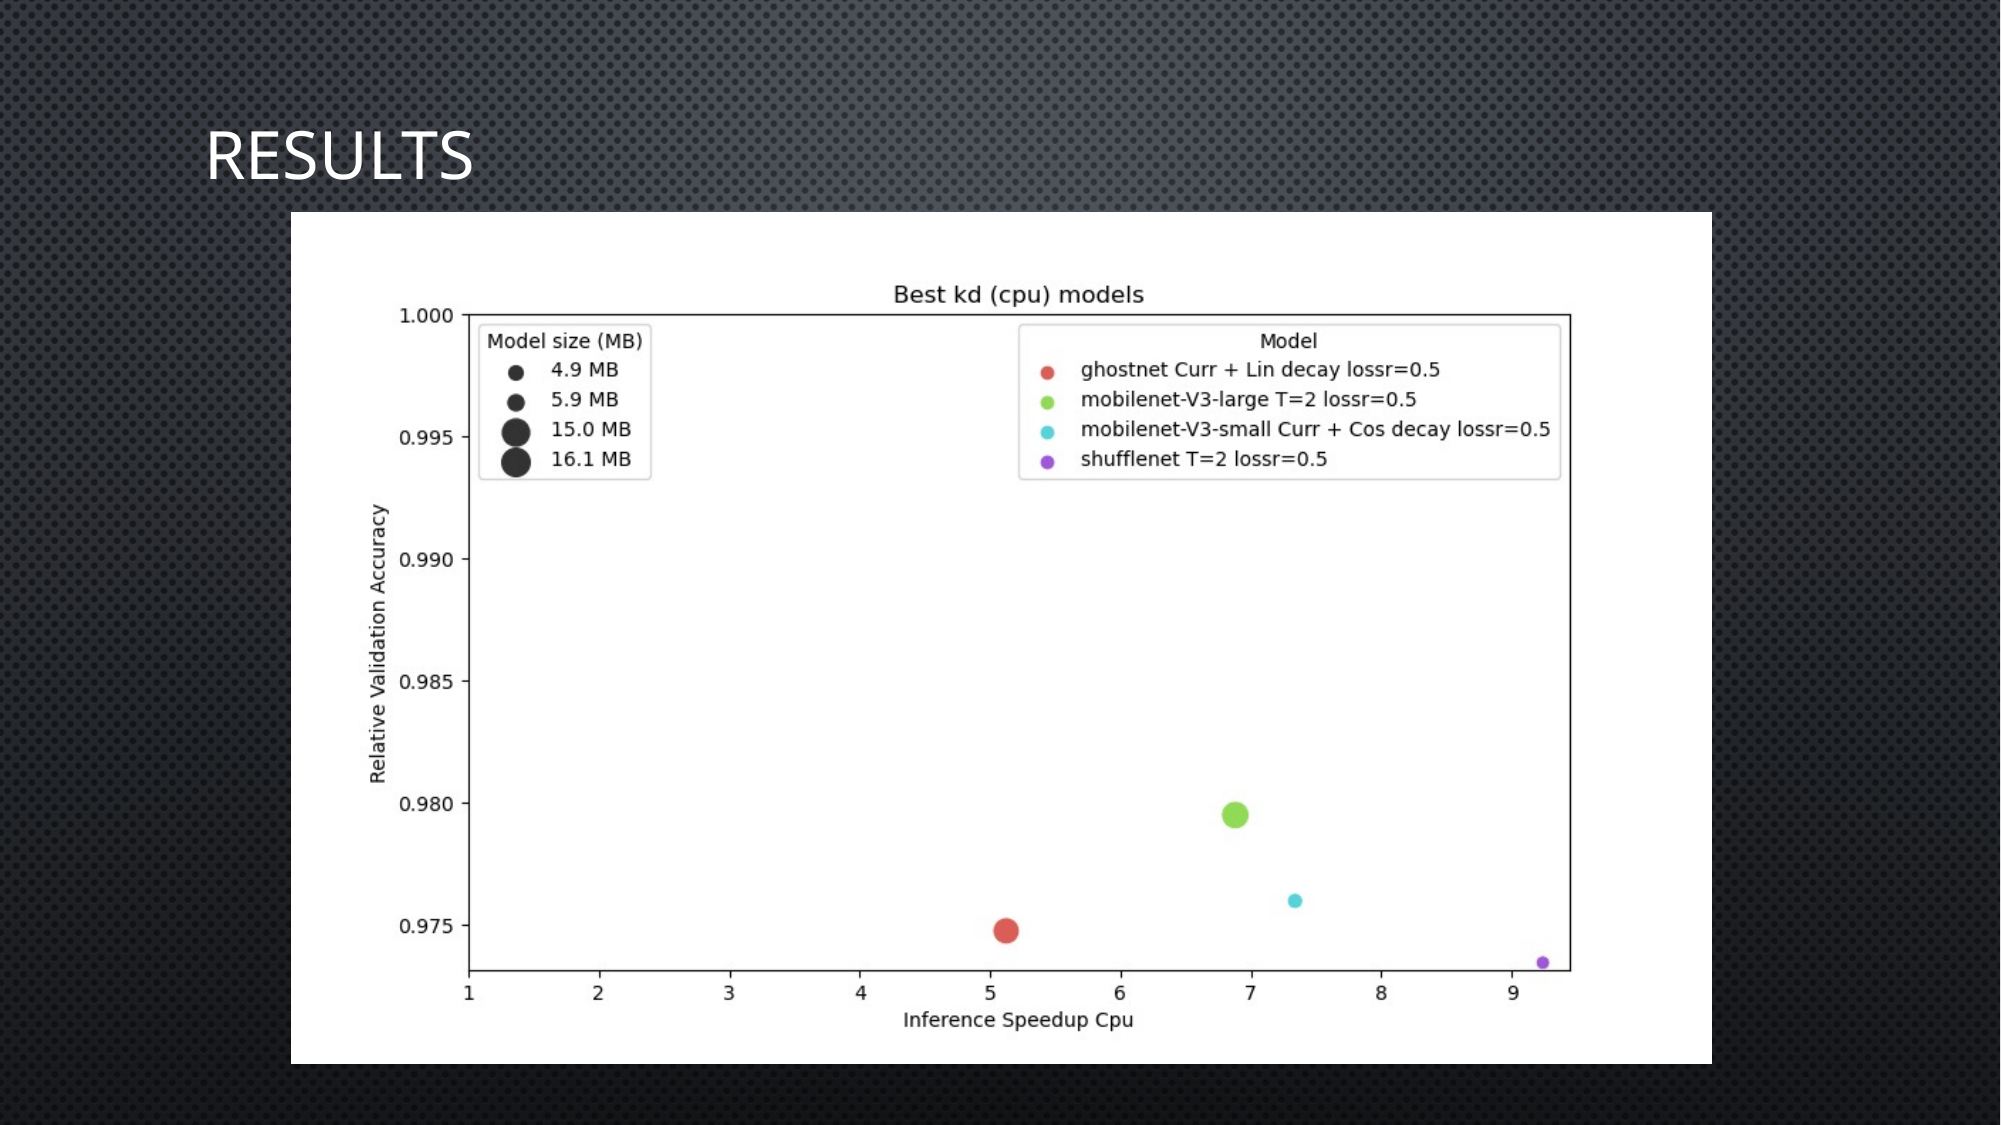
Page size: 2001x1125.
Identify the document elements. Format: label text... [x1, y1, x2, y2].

title Results [189, 0, 1815, 310]
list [291, 212, 1712, 1065]
